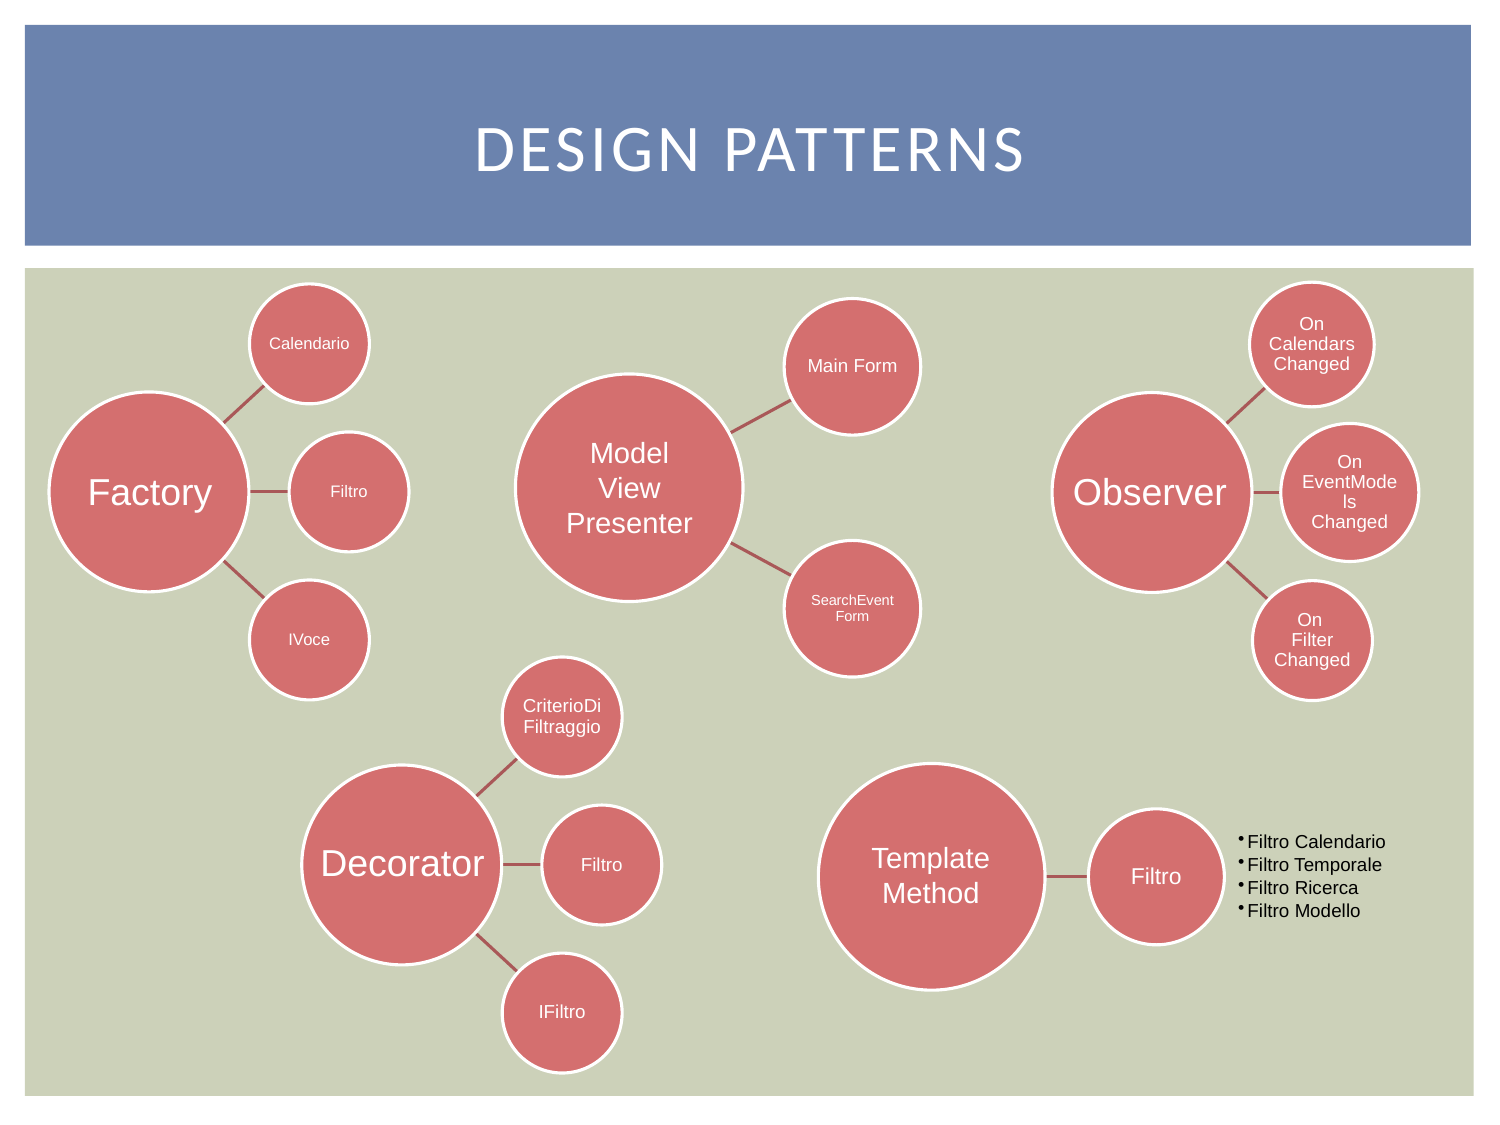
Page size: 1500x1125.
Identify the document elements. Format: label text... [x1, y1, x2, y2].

title Design Patterns [62, 58, 1438, 232]
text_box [817, 668, 1443, 1086]
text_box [1021, 283, 1500, 700]
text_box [12, 283, 511, 701]
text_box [514, 279, 1140, 667]
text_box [265, 656, 890, 1074]
